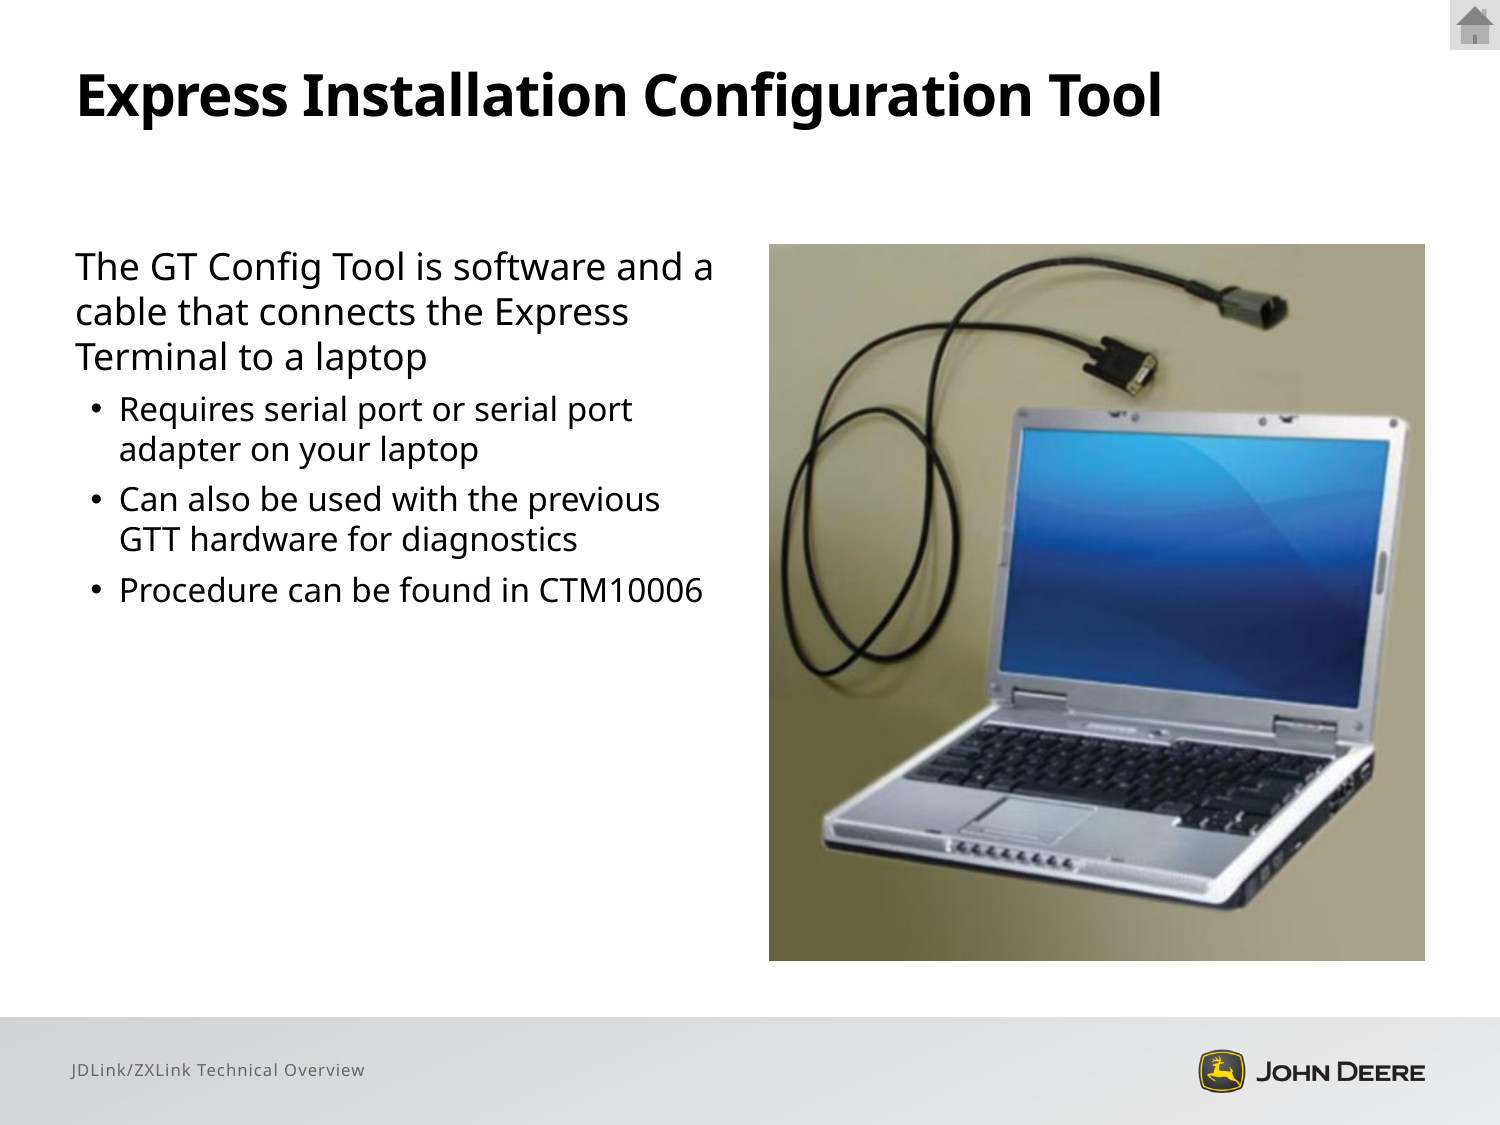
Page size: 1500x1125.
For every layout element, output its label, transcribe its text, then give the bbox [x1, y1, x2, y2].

list The GT Config Tool is software and a cable that connects the Express Terminal to a laptop Requires serial port or serial port adapter on your laptop Can also be used with the previous GTT hardware for diagnostics Procedure can be found in CTM10006 [75, 243, 730, 985]
picture [769, 244, 1426, 962]
picture [0, 1017, 1500, 1125]
title Express Installation Configuration Tool [75, 48, 1425, 155]
